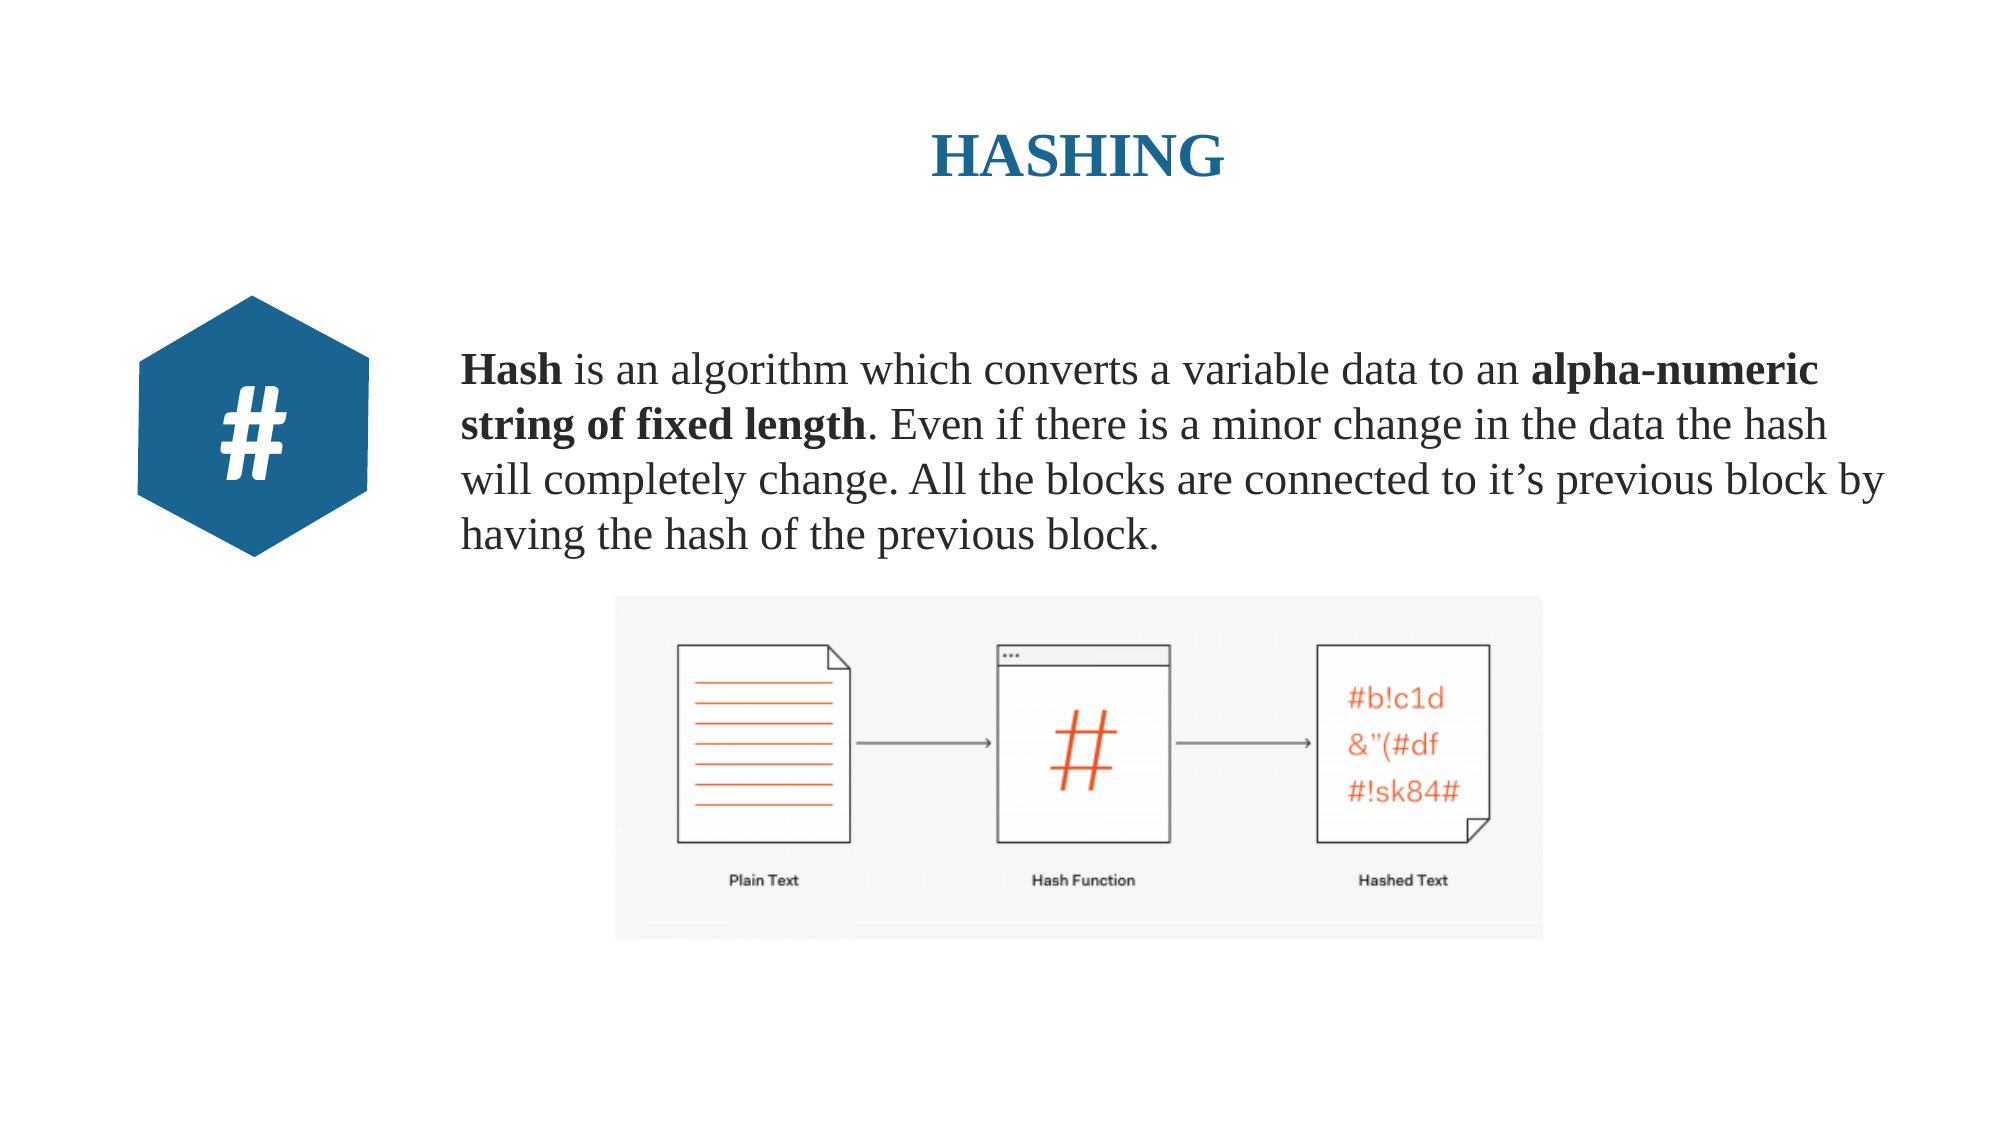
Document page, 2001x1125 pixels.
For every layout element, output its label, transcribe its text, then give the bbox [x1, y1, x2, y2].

text_box # [181, 335, 326, 516]
text_box [136, 294, 371, 559]
text_box HASHING [851, 106, 1307, 197]
picture [615, 596, 1543, 939]
text_box Hash is an algorithm which converts a variable data to an alpha-numeric string of fixed length. Even if there is a minor change in the data the hash will completely change. All the blocks are connected to it’s previous block by having the hash of the previous block. [445, 331, 1901, 566]
